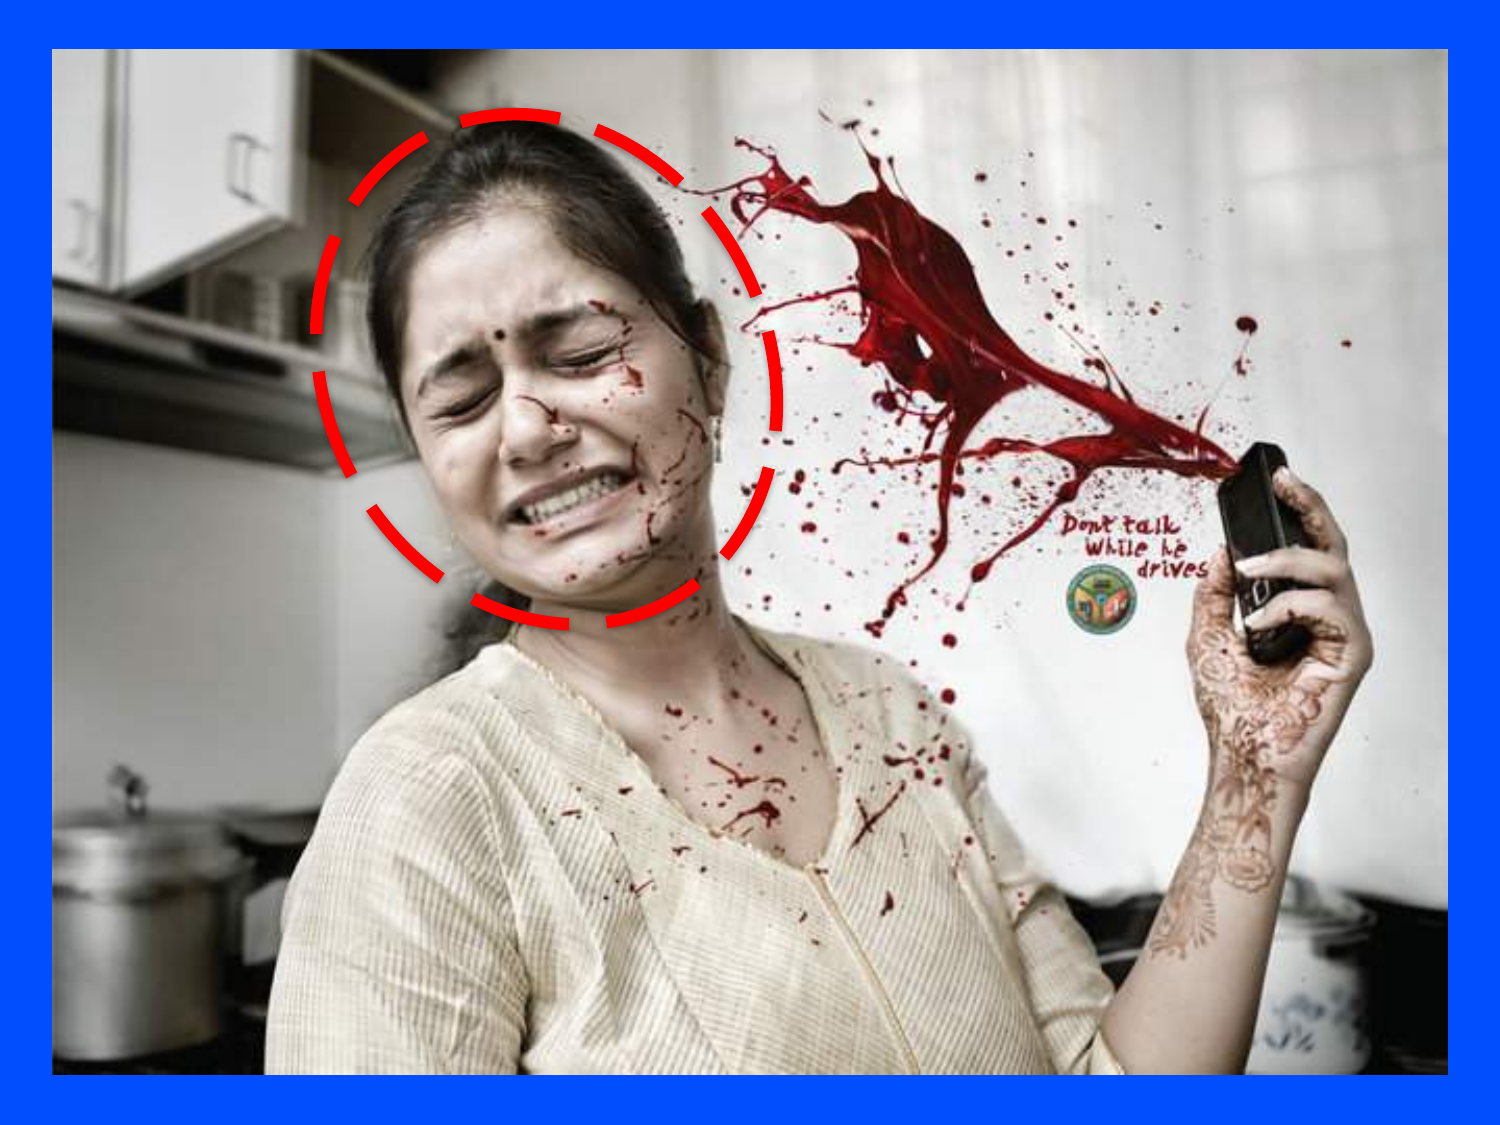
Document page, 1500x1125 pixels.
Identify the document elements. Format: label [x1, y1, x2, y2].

picture [51, 49, 1449, 1076]
